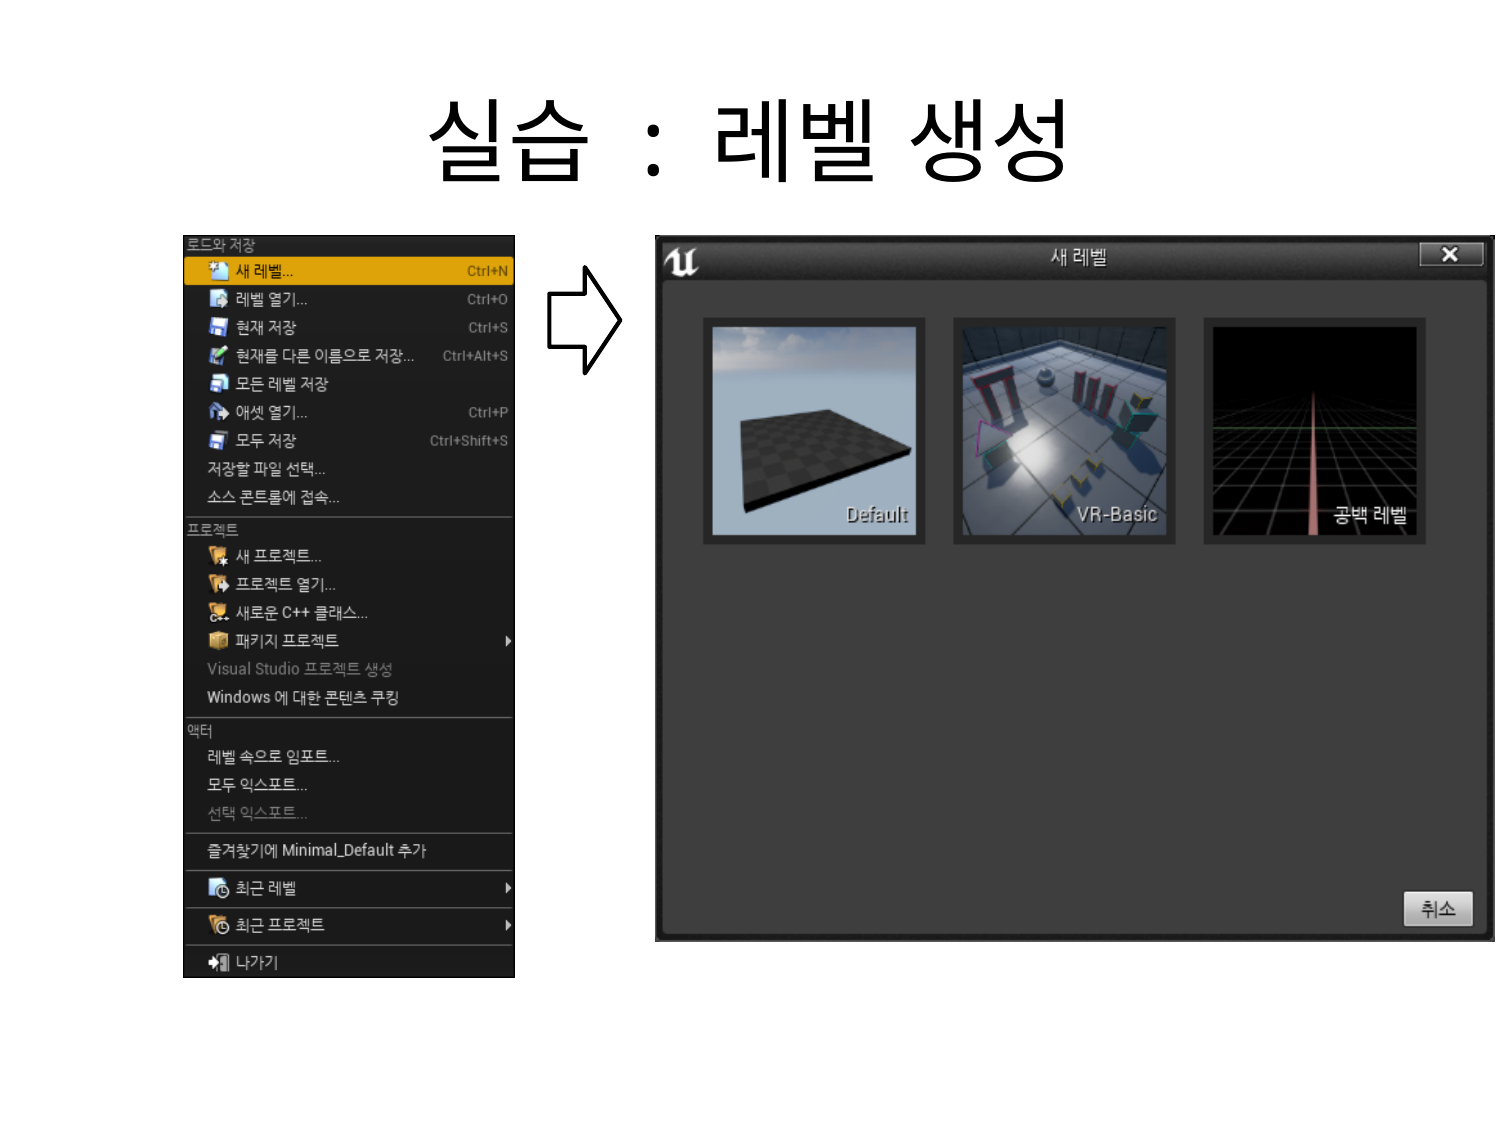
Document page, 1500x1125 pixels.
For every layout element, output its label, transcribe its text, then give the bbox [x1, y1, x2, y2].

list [182, 234, 515, 978]
text_box [547, 265, 623, 376]
title 실습 : 레벨 생성 [75, 45, 1425, 233]
picture [655, 234, 1495, 942]
